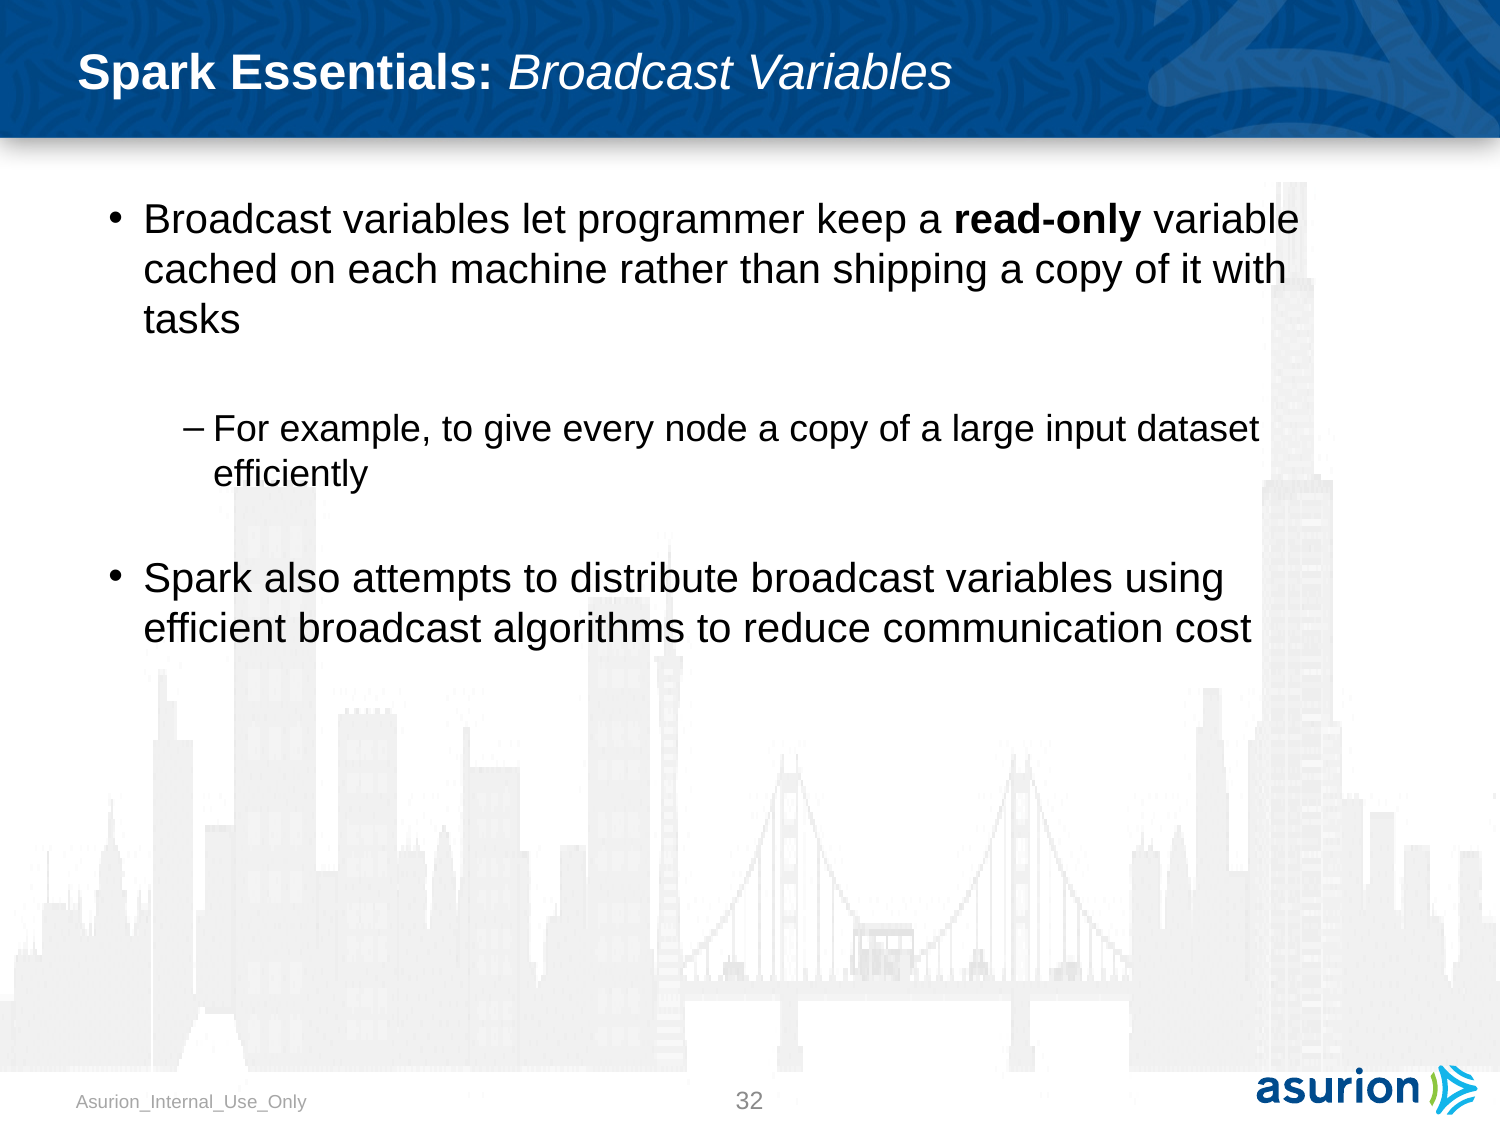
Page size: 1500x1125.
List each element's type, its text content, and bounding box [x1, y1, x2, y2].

text_box Broadcast variables let programmer keep a read-only variable cached on each machine rather than shipping a copy of it with tasks For example, to give every node a copy of a large input dataset efficiently Spark also attempts to distribute broadcast variables using efficient broadcast algorithms to reduce communication cost [93, 184, 1393, 1008]
picture [0, 0, 1500, 182]
title Spark Essentials: Broadcast Variables [77, 0, 1423, 139]
